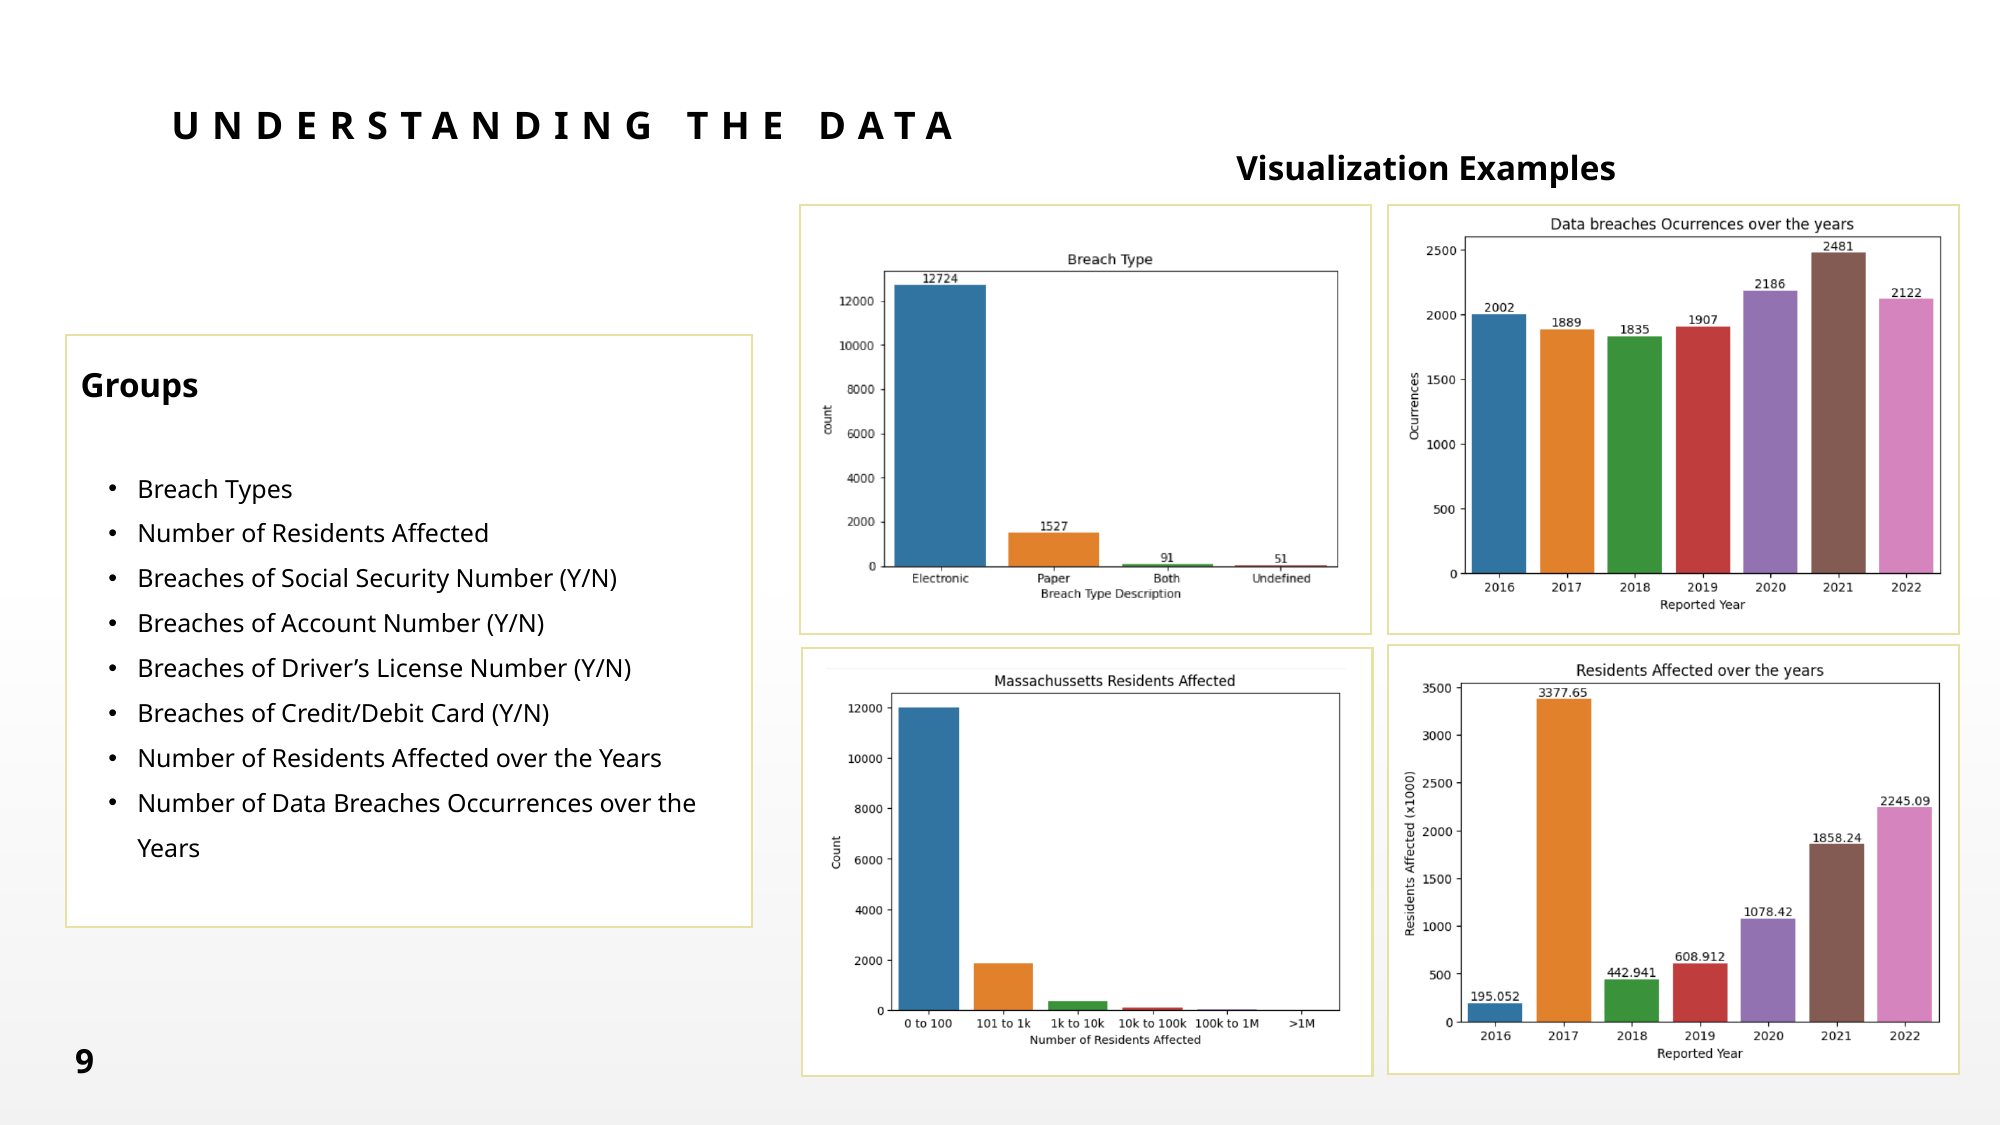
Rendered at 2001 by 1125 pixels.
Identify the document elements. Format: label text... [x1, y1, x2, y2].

picture [1401, 662, 1946, 1063]
text_box Visualization Examples [926, 139, 1927, 195]
picture [1675, 1075, 1844, 1081]
text_box [1387, 644, 1960, 1075]
text_box [1387, 204, 1960, 635]
text_box [799, 204, 1372, 635]
picture [825, 668, 1346, 1049]
slide_number 9 [40, 1032, 129, 1093]
text_box Groups [65, 334, 753, 928]
picture [817, 249, 1341, 605]
title UNDERSTANDING THE DATA [156, 83, 1224, 155]
text_box Breach Types Number of Residents Affected Breaches of Social Security Number (Y/N) Breaches of Account Number (Y/N) Breaches of Driver’s License Number (Y/N) Breaches of Credit/Debit Card (Y/N) Number of Residents Affected over the Years Number of Data Breaches Occurrences over the Years [93, 450, 752, 915]
picture [1405, 210, 1942, 617]
text_box [801, 647, 1374, 1077]
